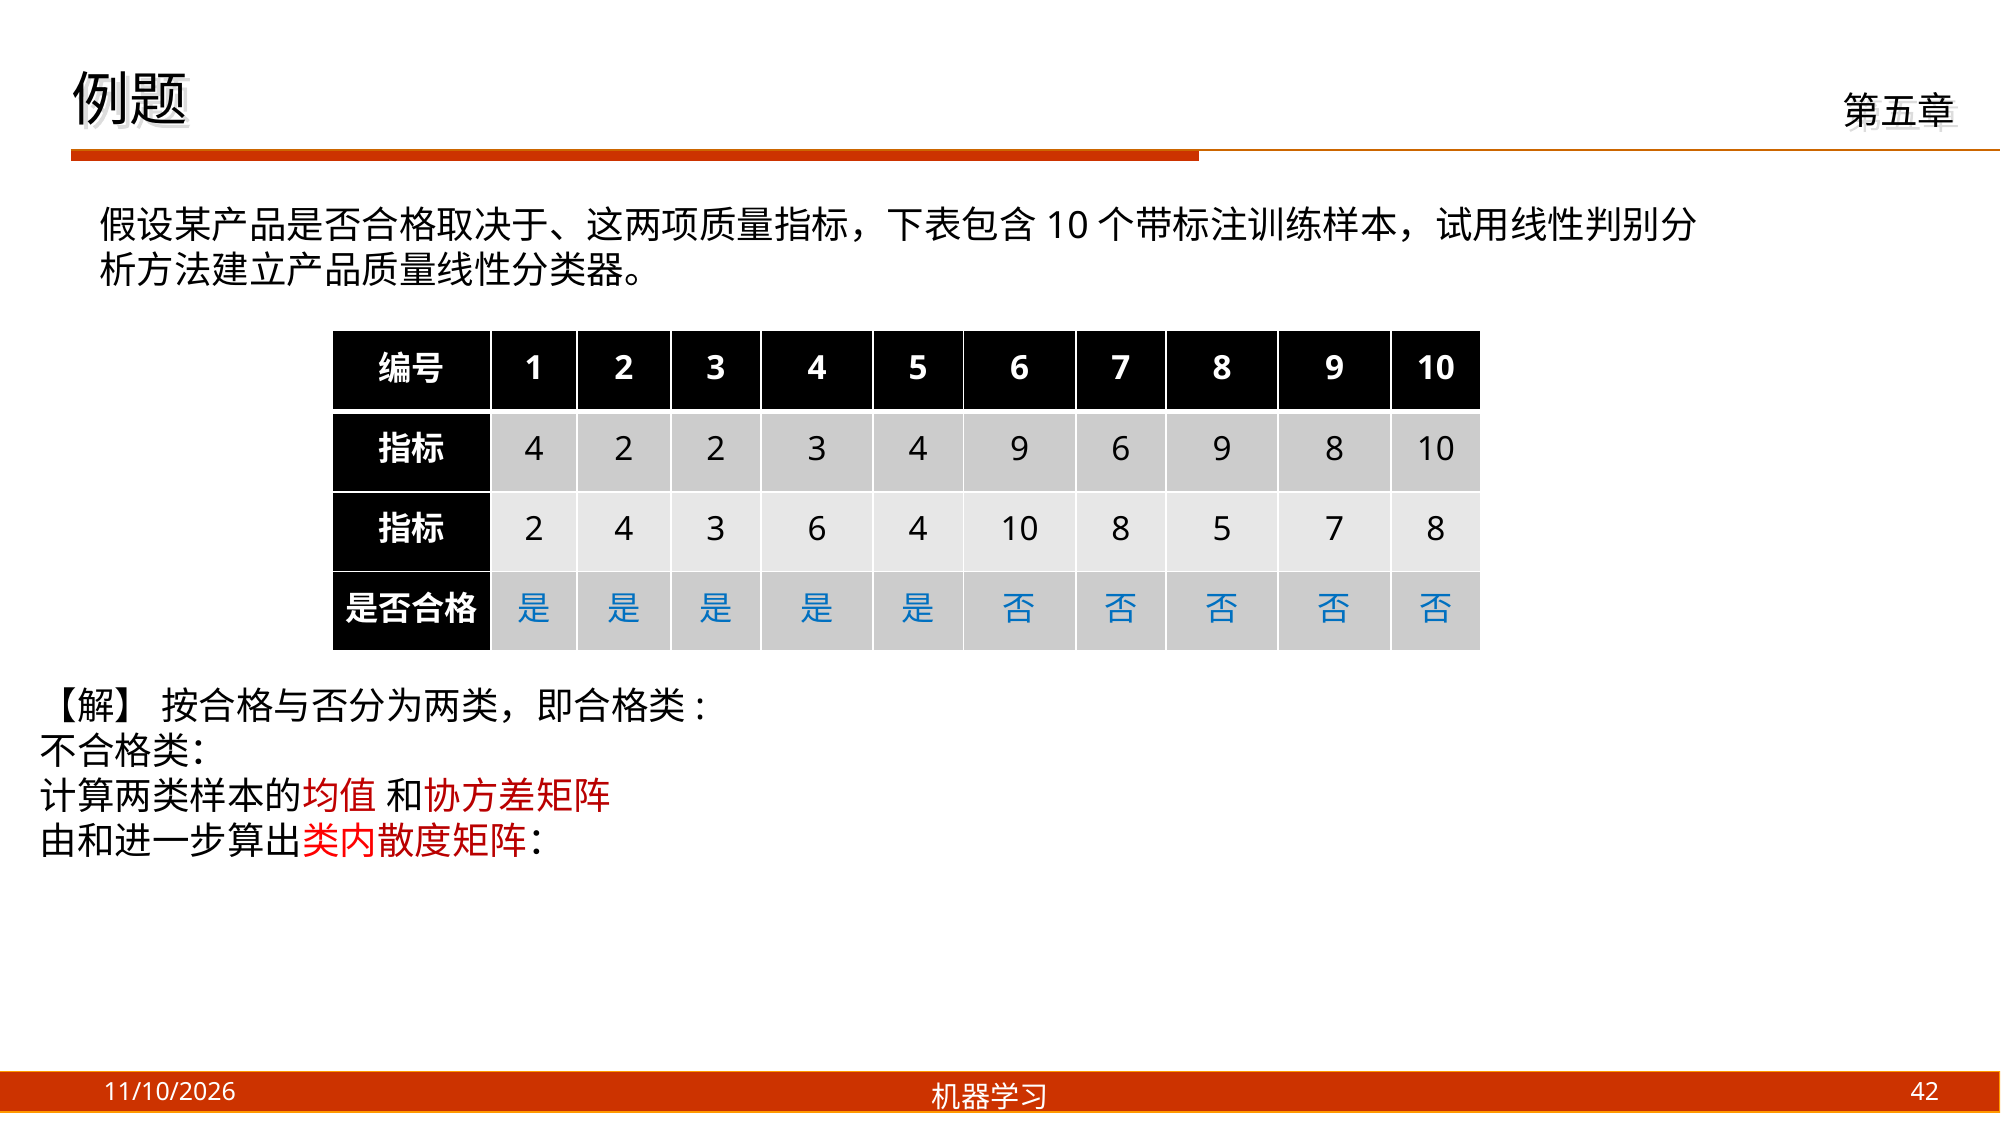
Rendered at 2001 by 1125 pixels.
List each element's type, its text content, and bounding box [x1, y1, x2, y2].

slide_number 42 [1505, 1074, 1940, 1113]
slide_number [103, 1074, 538, 1115]
text_box 第五章 [1827, 39, 1980, 140]
text_box 例题 [57, 39, 757, 140]
